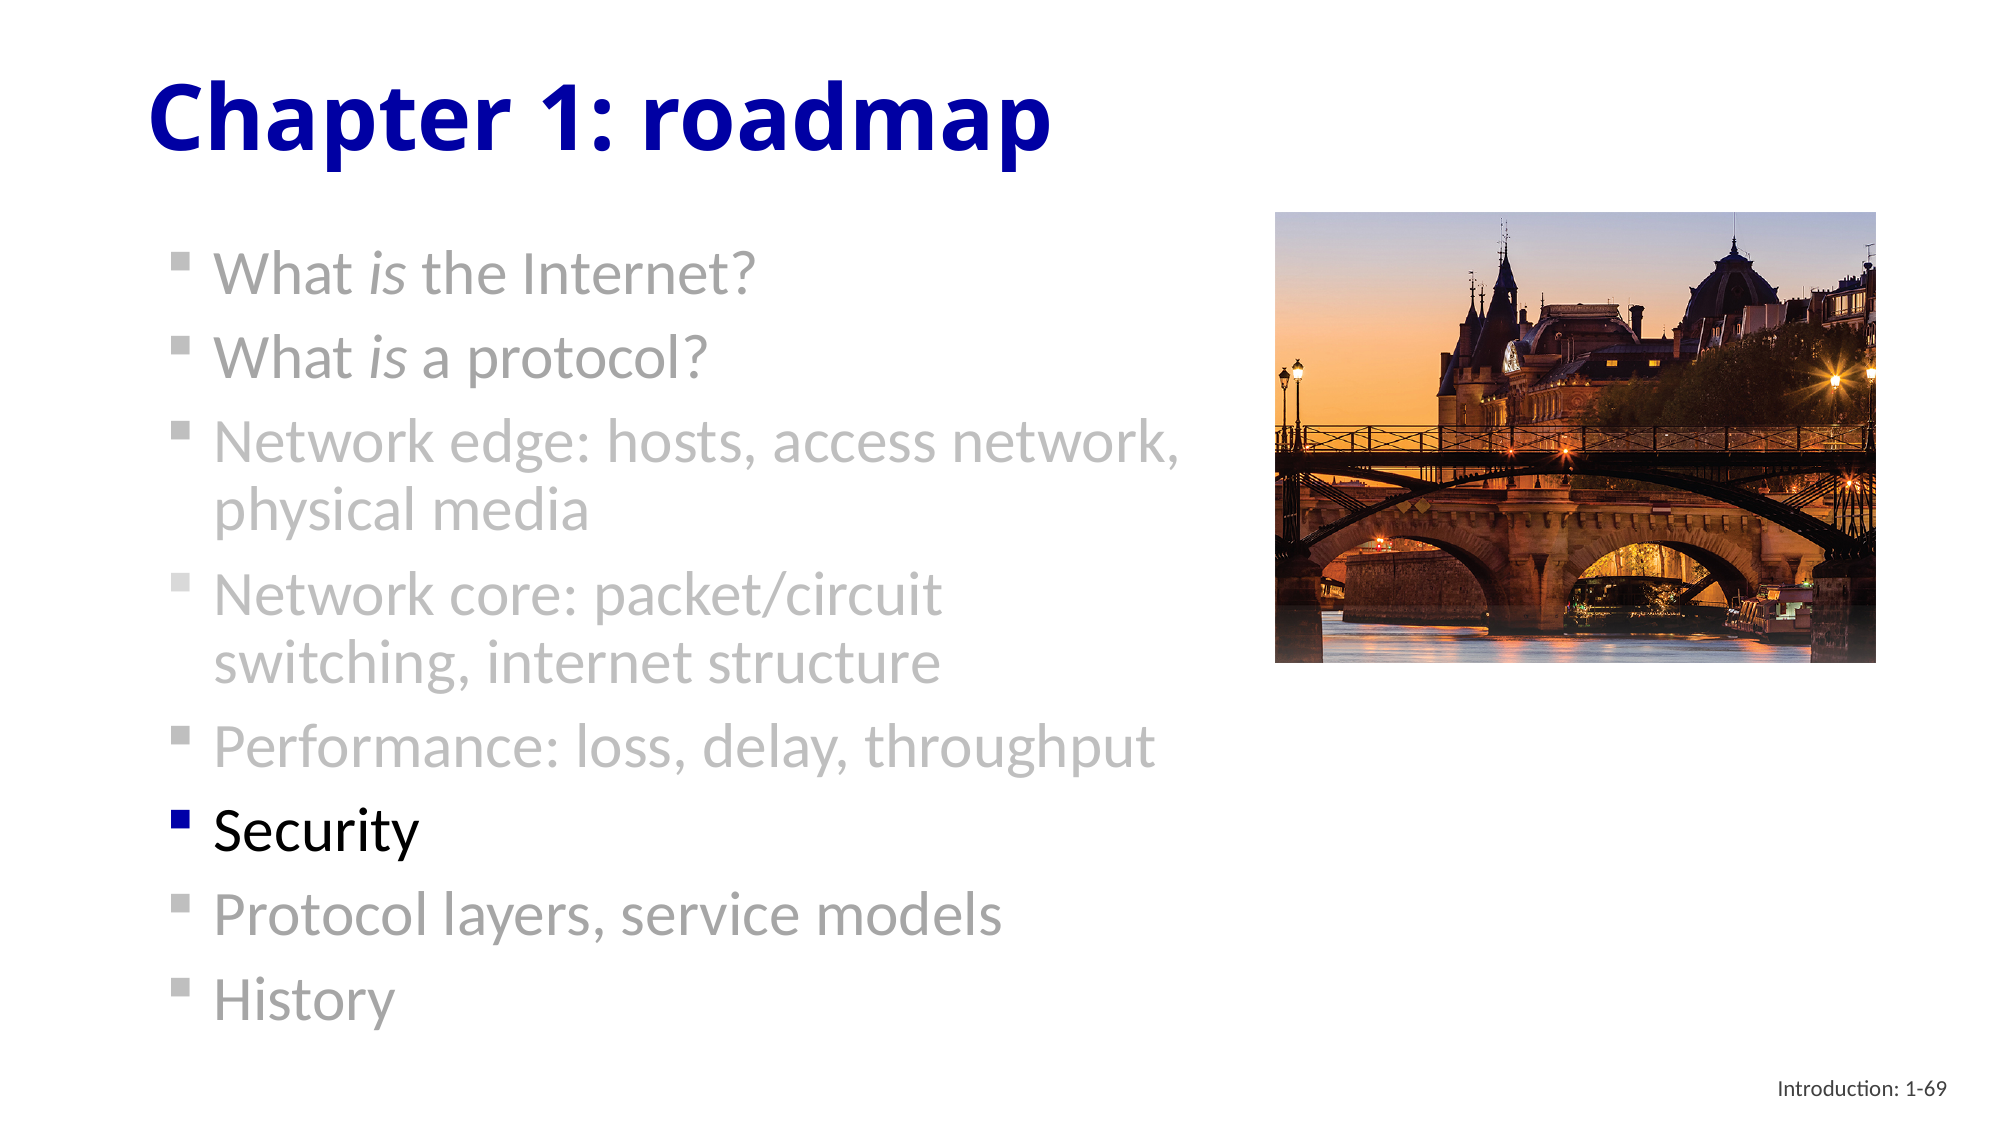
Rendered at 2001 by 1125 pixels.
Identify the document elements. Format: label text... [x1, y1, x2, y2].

title Chapter 1: roadmap [131, 47, 1856, 195]
list What is the Internet? What is a protocol? Network edge: hosts, access network, physical media Network core: packet/circuit switching, internet structure Performance: loss, delay, throughput Security Protocol layers, service models History [131, 231, 1217, 1057]
picture [1275, 212, 1876, 663]
slide_number Introduction: 1-69 [1512, 1056, 1963, 1117]
